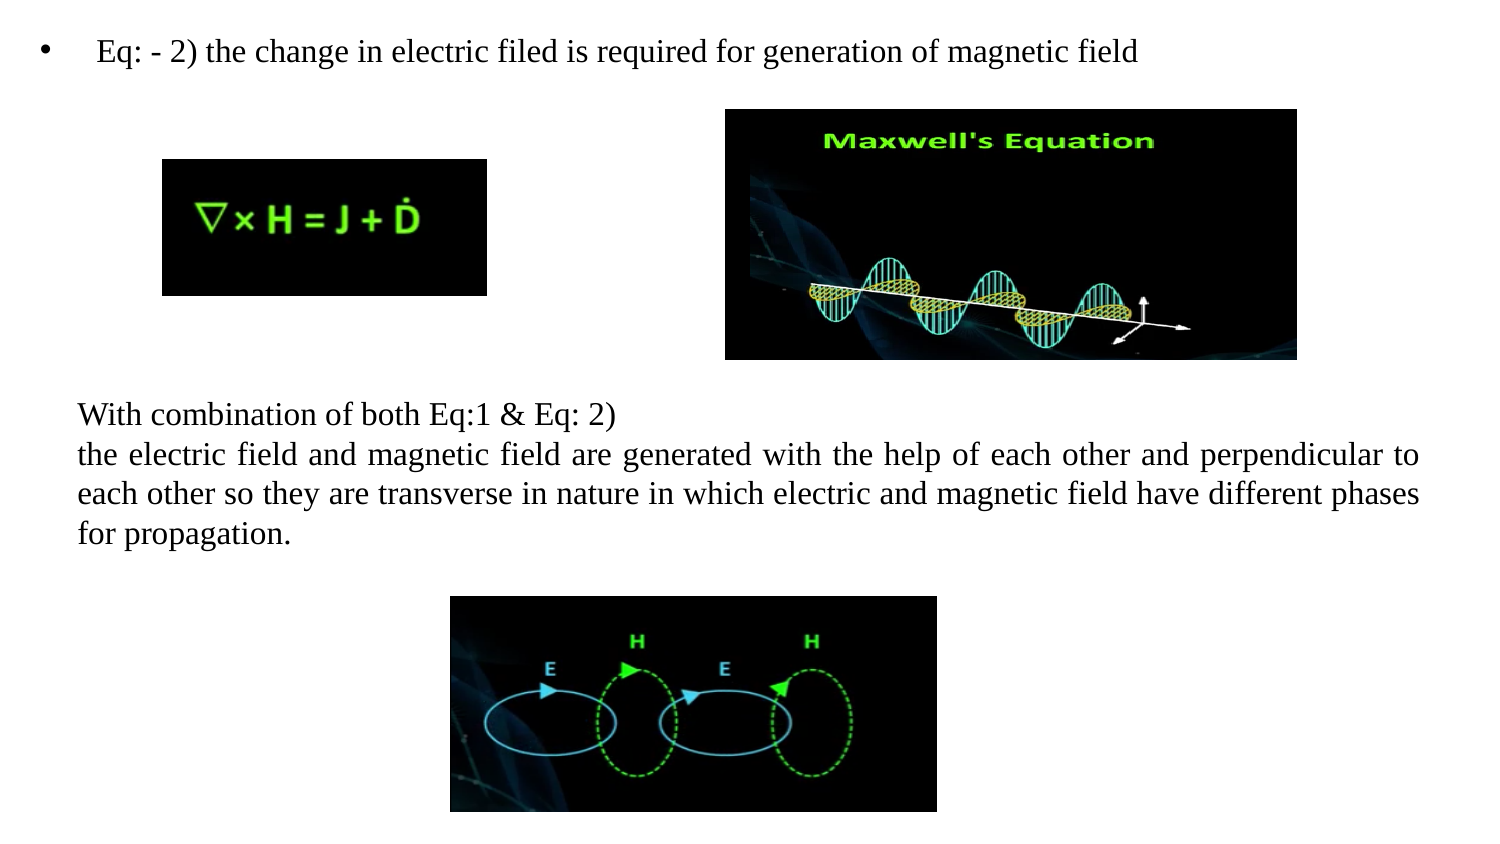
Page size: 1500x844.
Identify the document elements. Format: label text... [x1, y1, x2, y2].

picture [449, 596, 937, 812]
text_box With combination of both Eq:1 & Eq: 2) the electric field and magnetic field are generated with the help of each other and perpendicular to each other so they are transverse in nature in which electric and magnetic field have different phases for propagation. [62, 384, 1438, 559]
picture [162, 159, 487, 296]
list Eq: - 2) the change in electric filed is required for generation of magnetic field [24, 21, 1375, 579]
picture [724, 109, 1297, 360]
